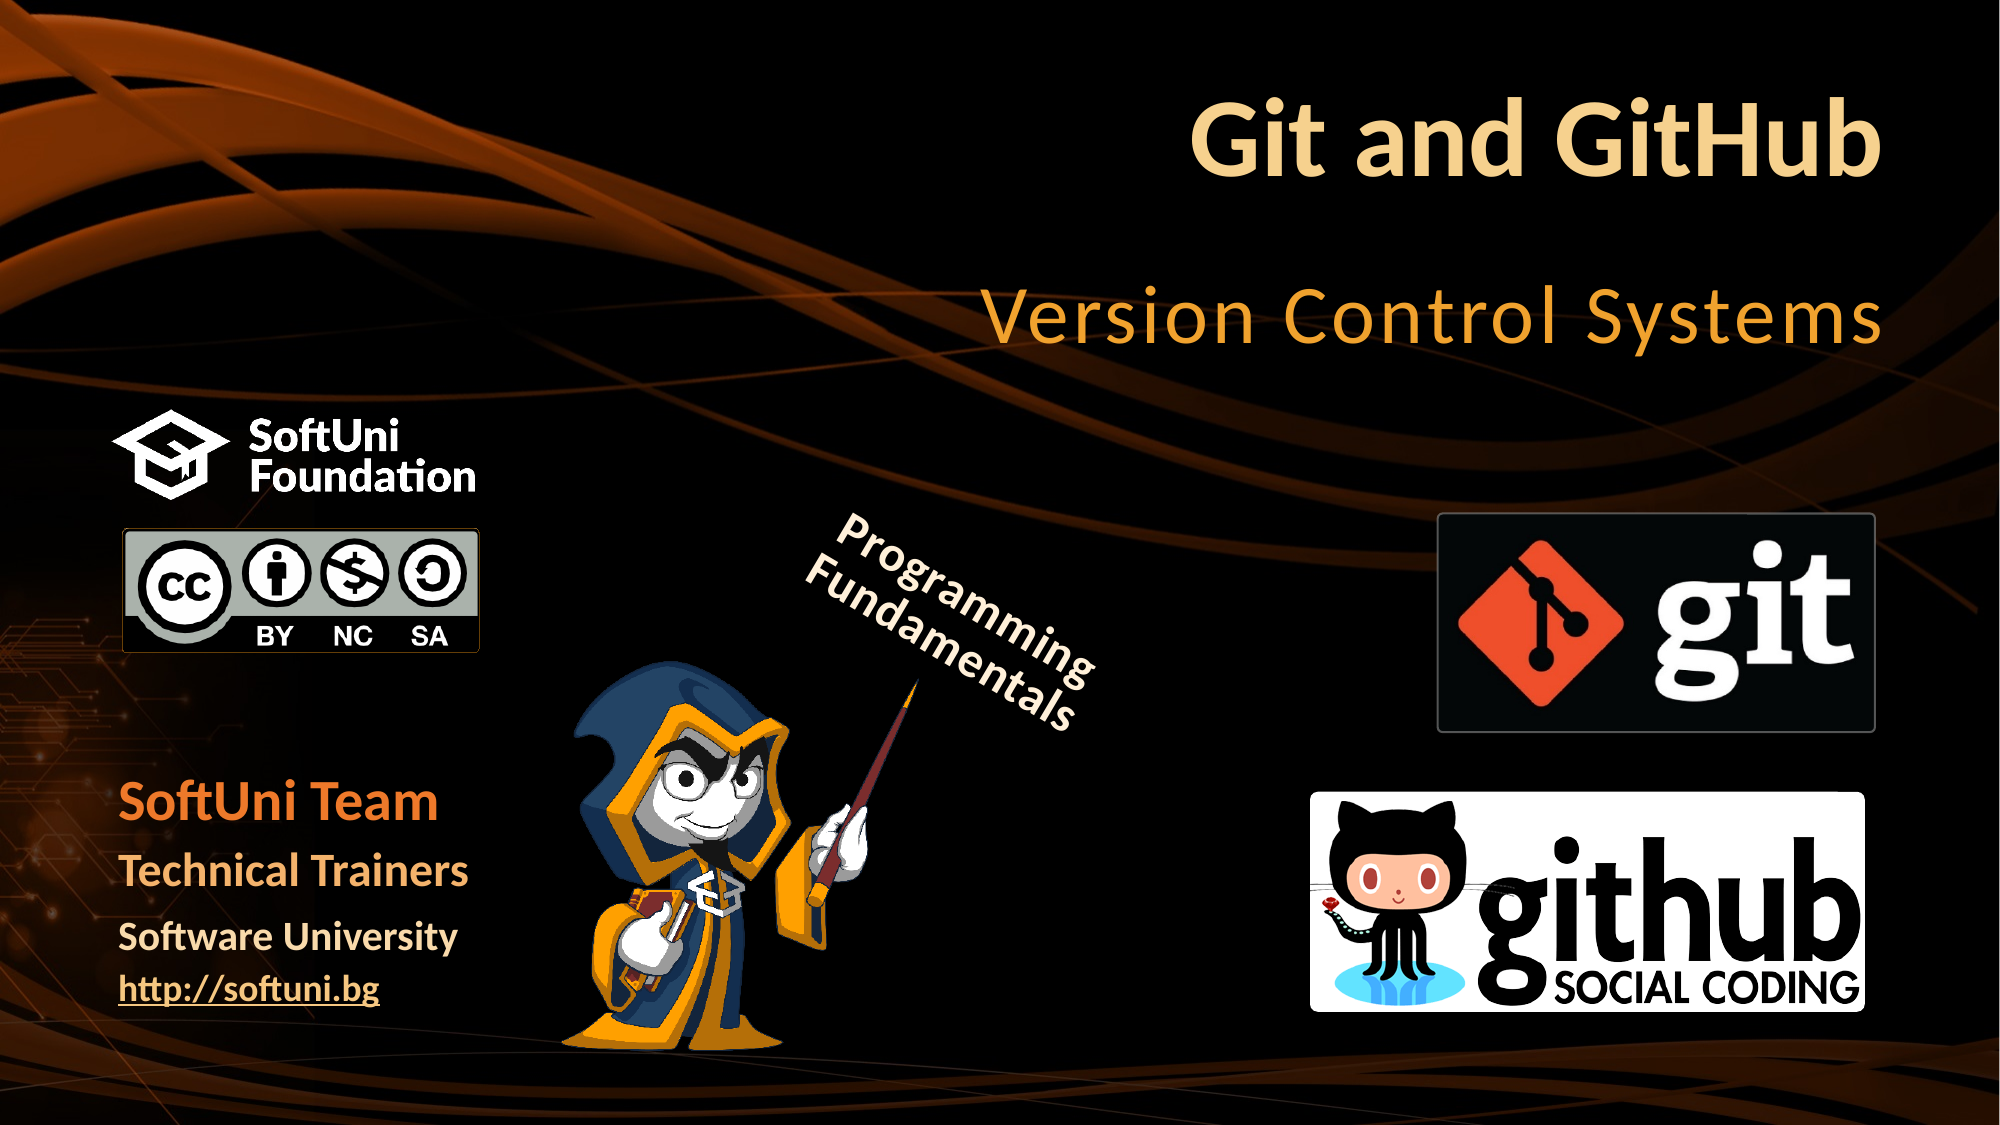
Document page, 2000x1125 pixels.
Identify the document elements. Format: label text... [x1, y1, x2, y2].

list Software University [112, 902, 525, 958]
picture [0, 0, 2000, 1125]
subtitle Version Control Systems [587, 254, 1885, 387]
list Technical Trainers [112, 828, 525, 902]
title Git and GitHub [587, 75, 1885, 205]
list http://softuni.bg [112, 958, 525, 1013]
list SoftUni Team [112, 751, 525, 828]
text_box Programming Fundamentals [771, 480, 1139, 764]
